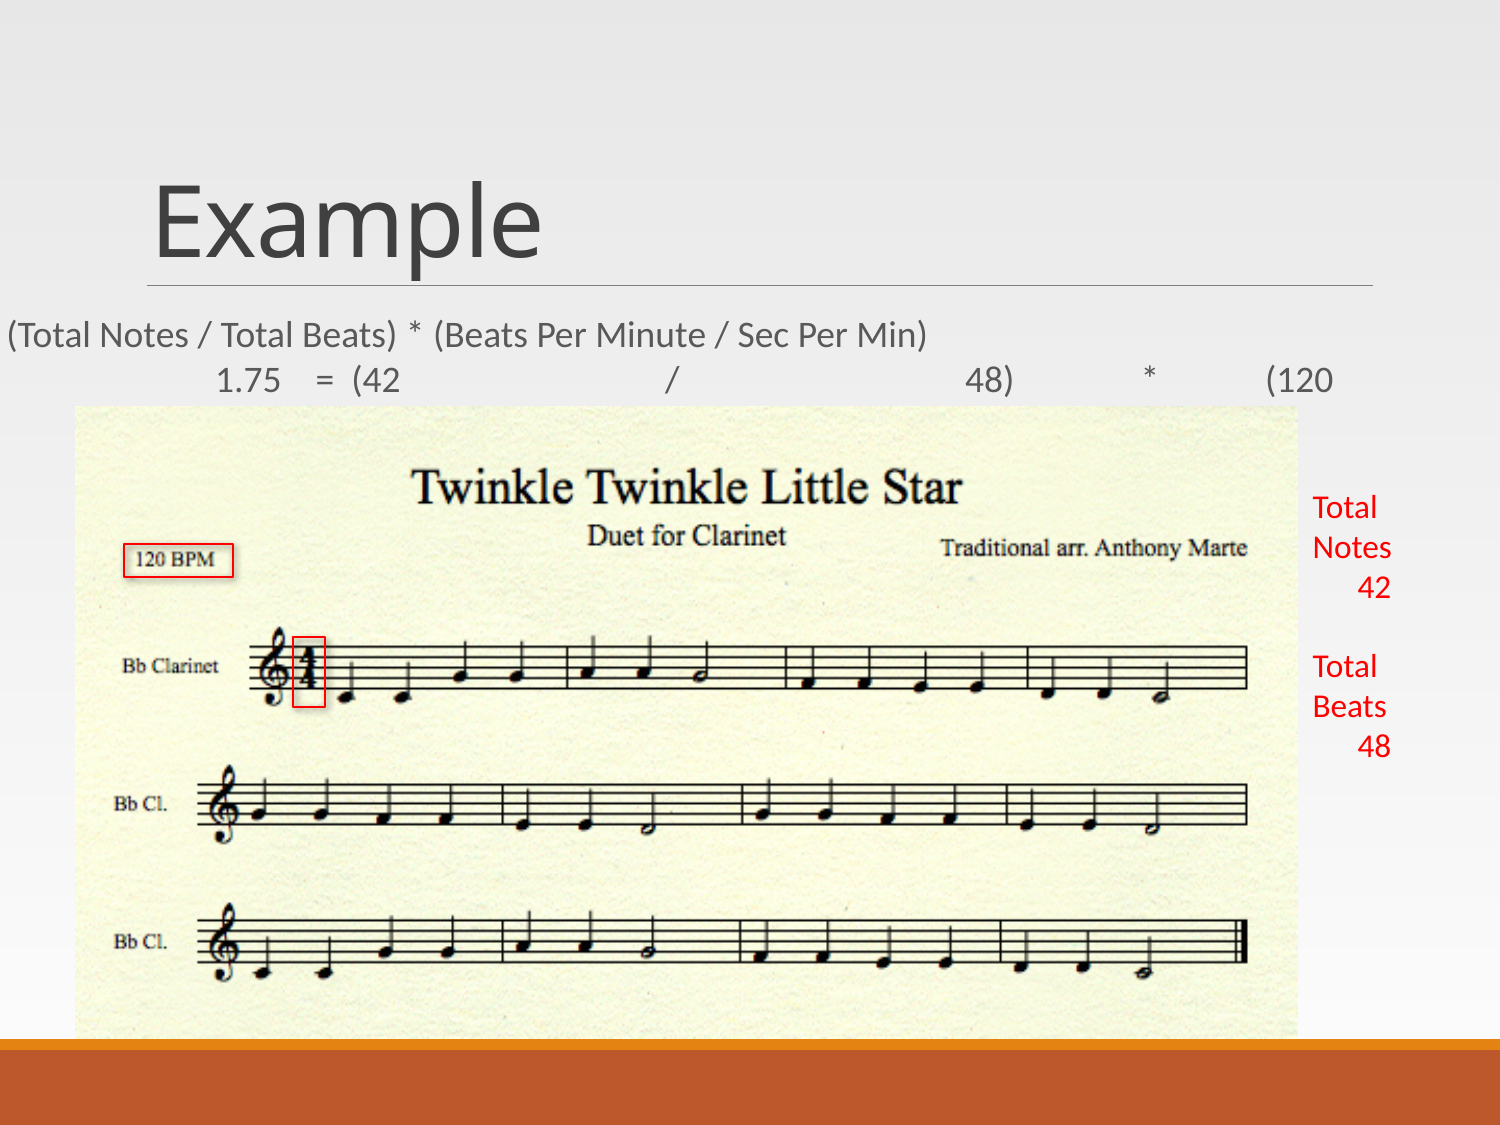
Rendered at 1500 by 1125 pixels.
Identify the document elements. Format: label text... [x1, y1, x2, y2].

text_box Total Notes 42 Total Beats 48 [1307, 477, 1468, 772]
title Example [135, 47, 1373, 285]
picture [74, 406, 1299, 1039]
text_box Note Duration Multiplier (Total Notes / Total Beats) * (Beats Per Minute / Sec Per Min) 1.75 = (42 / 48) * (120 / 60) [0, 302, 1500, 408]
